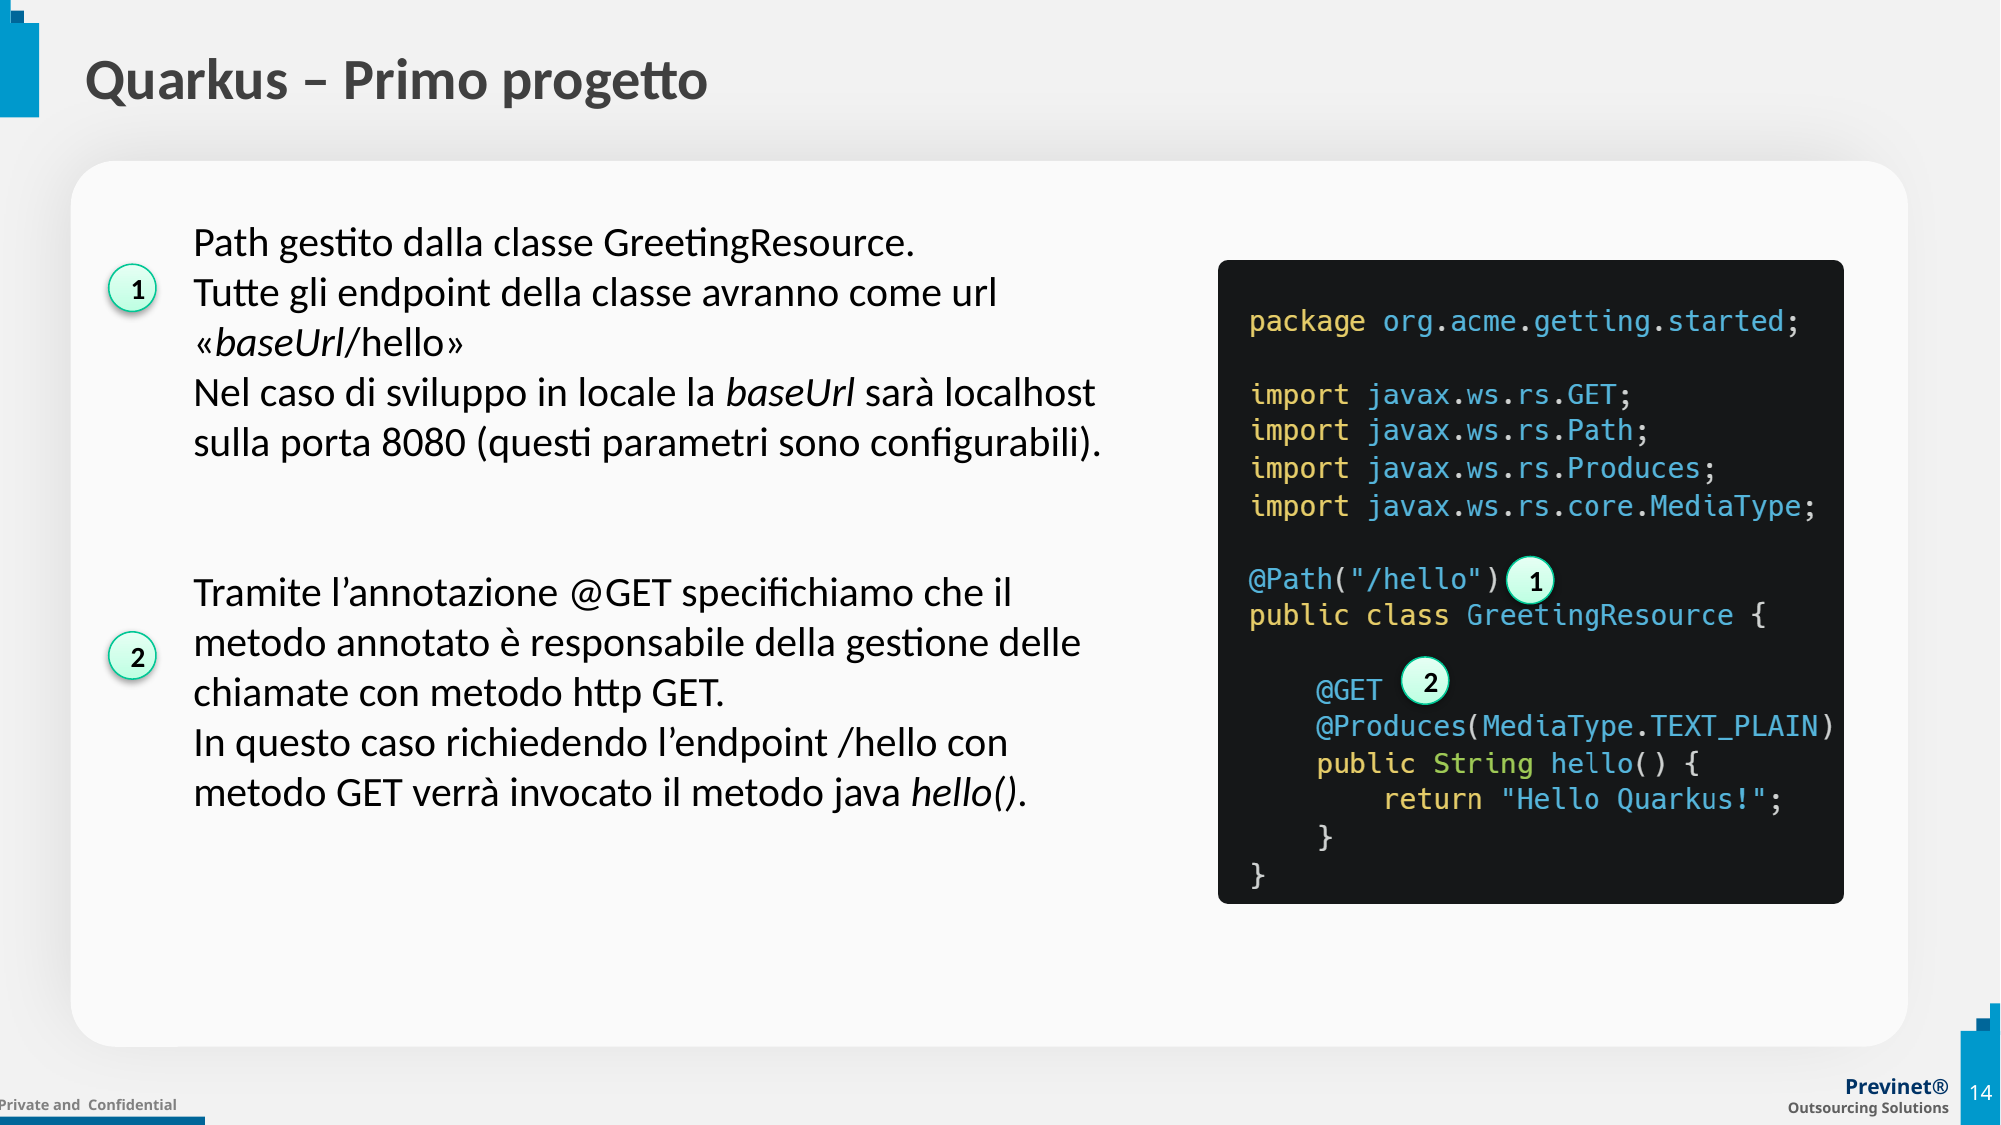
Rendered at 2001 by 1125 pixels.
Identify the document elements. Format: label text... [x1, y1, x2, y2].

text_box Path gestito dalla classe GreetingResource. Tutte gli endpoint della classe avranno come url «baseUrl/hello» Nel caso di sviluppo in locale la baseUrl sarà localhost sulla porta 8080 (questi parametri sono configurabili). Tramite l’annotazione @GET specifichiamo che il metodo annotato è responsabile della gestione delle chiamate con metodo http GET. In questo caso richiedendo l’endpoint /hello con metodo GET verrà invocato il metodo java hello(). [103, 172, 1100, 823]
text_box [68, 158, 1906, 1049]
text_box 2 [107, 631, 157, 680]
text_box 1 [107, 263, 157, 313]
picture [1106, 146, 1955, 1014]
title Quarkus – Primo progetto [70, 31, 1771, 122]
